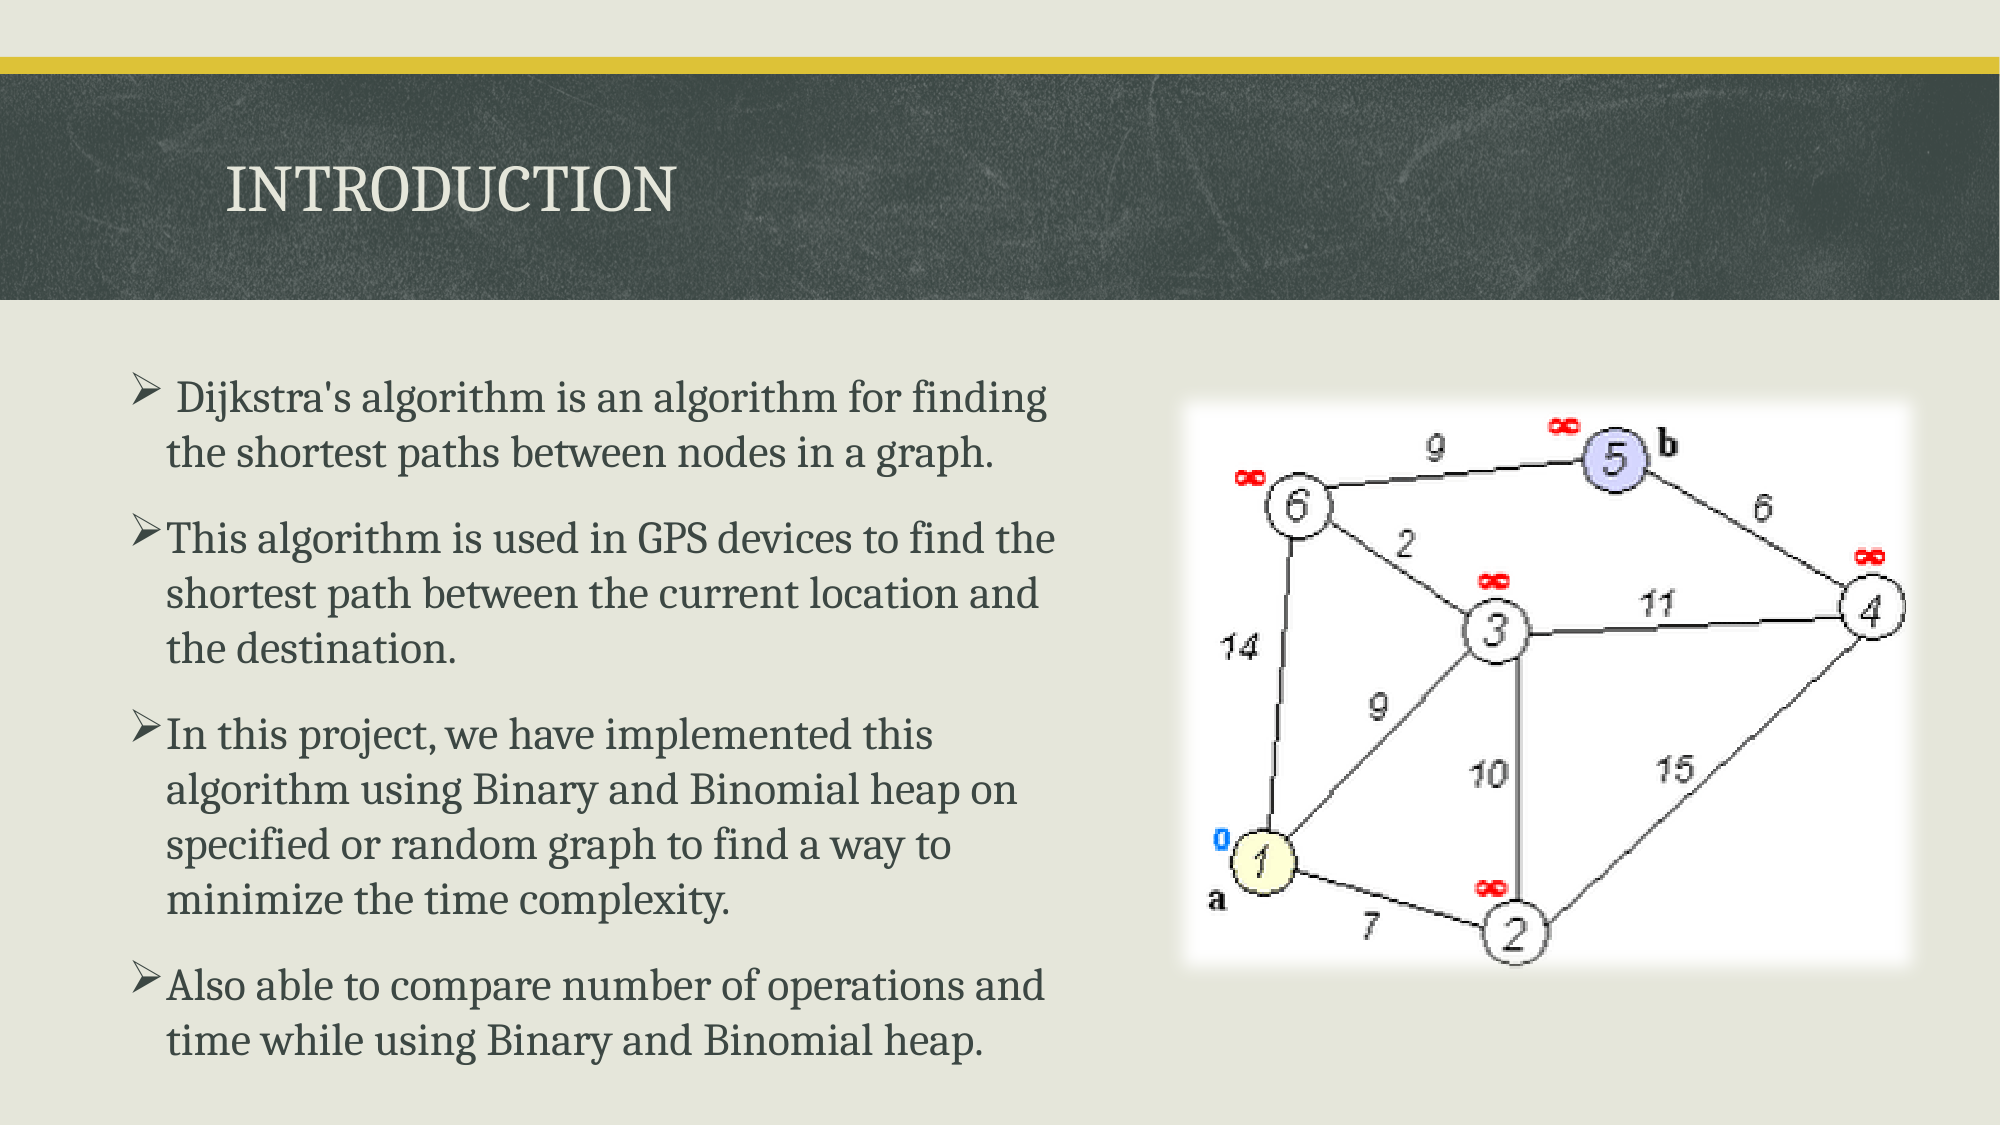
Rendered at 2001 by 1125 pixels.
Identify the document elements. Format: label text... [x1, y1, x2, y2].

list Dijkstra's algorithm is an algorithm for finding the shortest paths between nodes in a graph. This algorithm is used in GPS devices to find the shortest path between the current location and the destination. In this project, we have implemented this algorithm using Binary and Binomial heap on specified or random graph to find a way to minimize the time complexity. Also able to compare number of operations and time while using Binary and Binomial heap. [113, 359, 1088, 1125]
title INTRODUCTION [210, 76, 1790, 300]
picture [0, 74, 2000, 300]
picture [1164, 382, 1929, 985]
